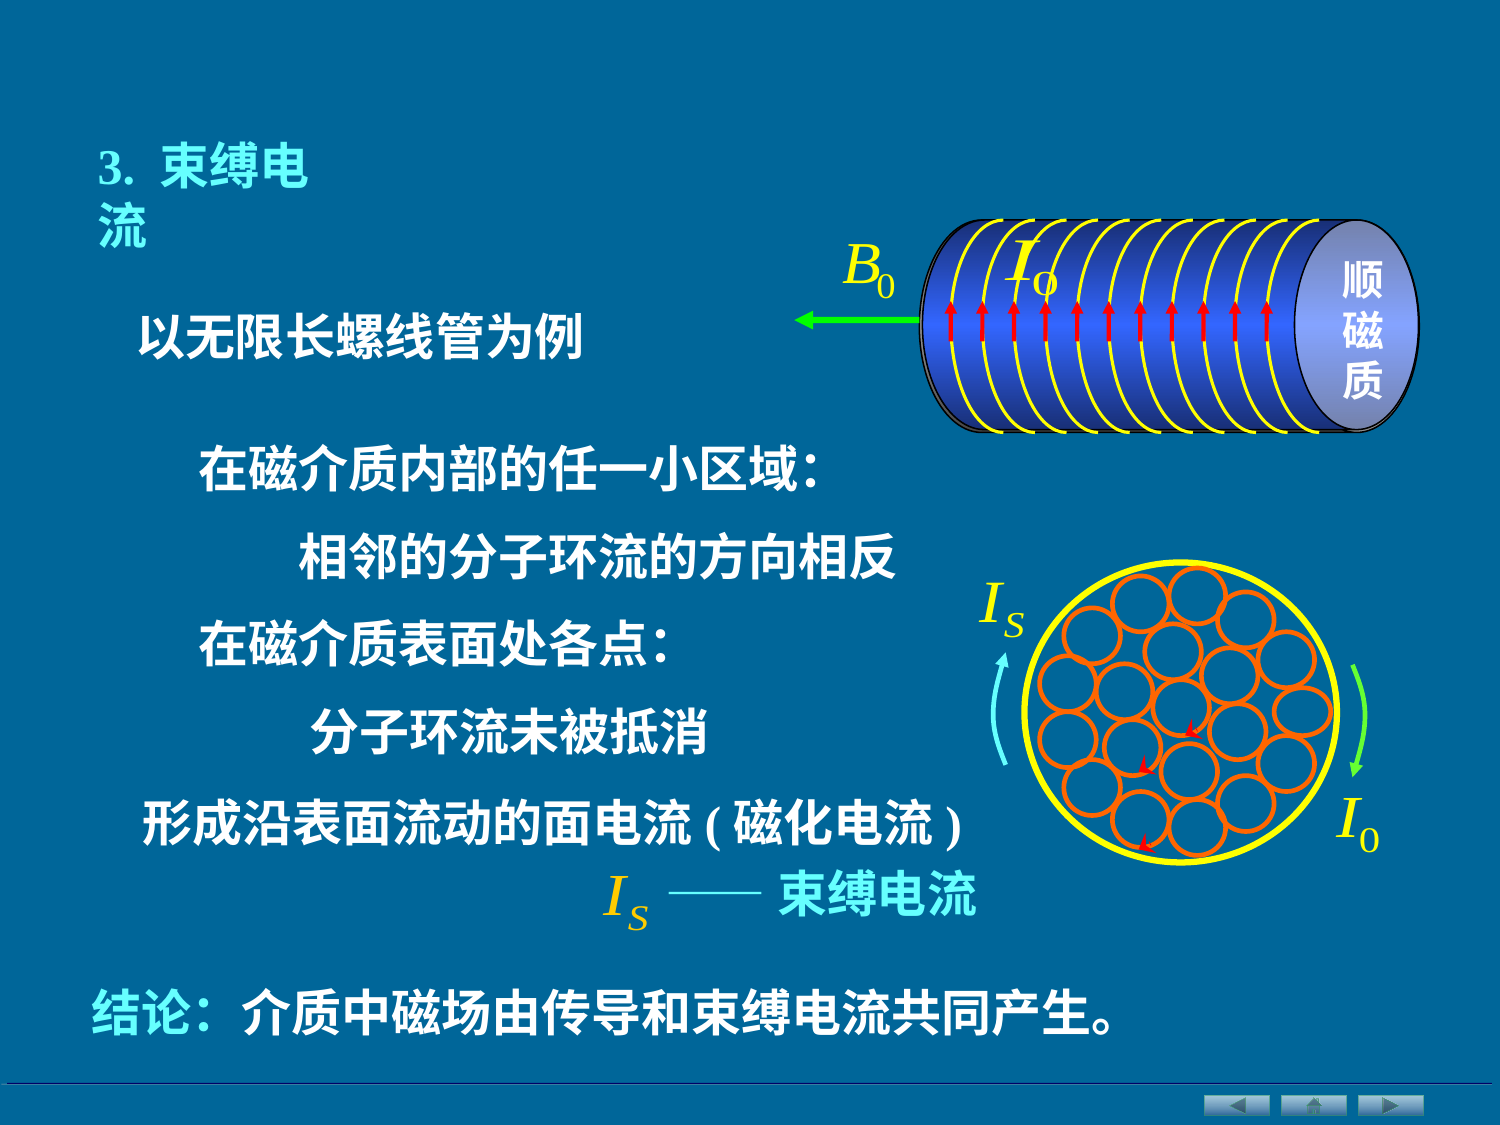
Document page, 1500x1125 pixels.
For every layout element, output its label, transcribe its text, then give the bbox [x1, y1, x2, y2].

text_box 相邻的分子环流的方向相反 [283, 517, 934, 593]
text_box 3. 束缚电流 [82, 126, 371, 262]
picture [807, 312, 919, 319]
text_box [1336, 786, 1379, 858]
picture [1331, 665, 1340, 760]
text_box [837, 230, 898, 304]
text_box [1146, 562, 1215, 566]
text_box 在磁介质表面处各点： [183, 605, 759, 680]
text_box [922, 219, 949, 430]
text_box [993, 652, 1009, 765]
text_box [598, 864, 651, 936]
text_box 以无限长螺线管为例 [120, 298, 621, 374]
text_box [1320, 219, 1419, 430]
picture [807, 321, 919, 328]
text_box 分子环流未被抵消 [294, 692, 745, 768]
picture [1135, 560, 1226, 567]
text_box [1024, 660, 1034, 765]
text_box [1039, 567, 1331, 856]
picture [1022, 645, 1039, 780]
picture [1363, 696, 1367, 742]
text_box ——束缚电流 [650, 855, 992, 931]
picture [1129, 856, 1232, 865]
text_box [794, 313, 917, 327]
text_box 在磁介质内部的任一小区域： [183, 430, 1057, 505]
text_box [950, 219, 1320, 433]
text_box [974, 570, 1027, 643]
text_box 结论：介质中磁场由传导和束缚电流共同产生。 [76, 973, 1377, 1049]
text_box 形成沿表面流动的面电流(磁化电流) [127, 784, 999, 860]
text_box [1349, 664, 1366, 778]
